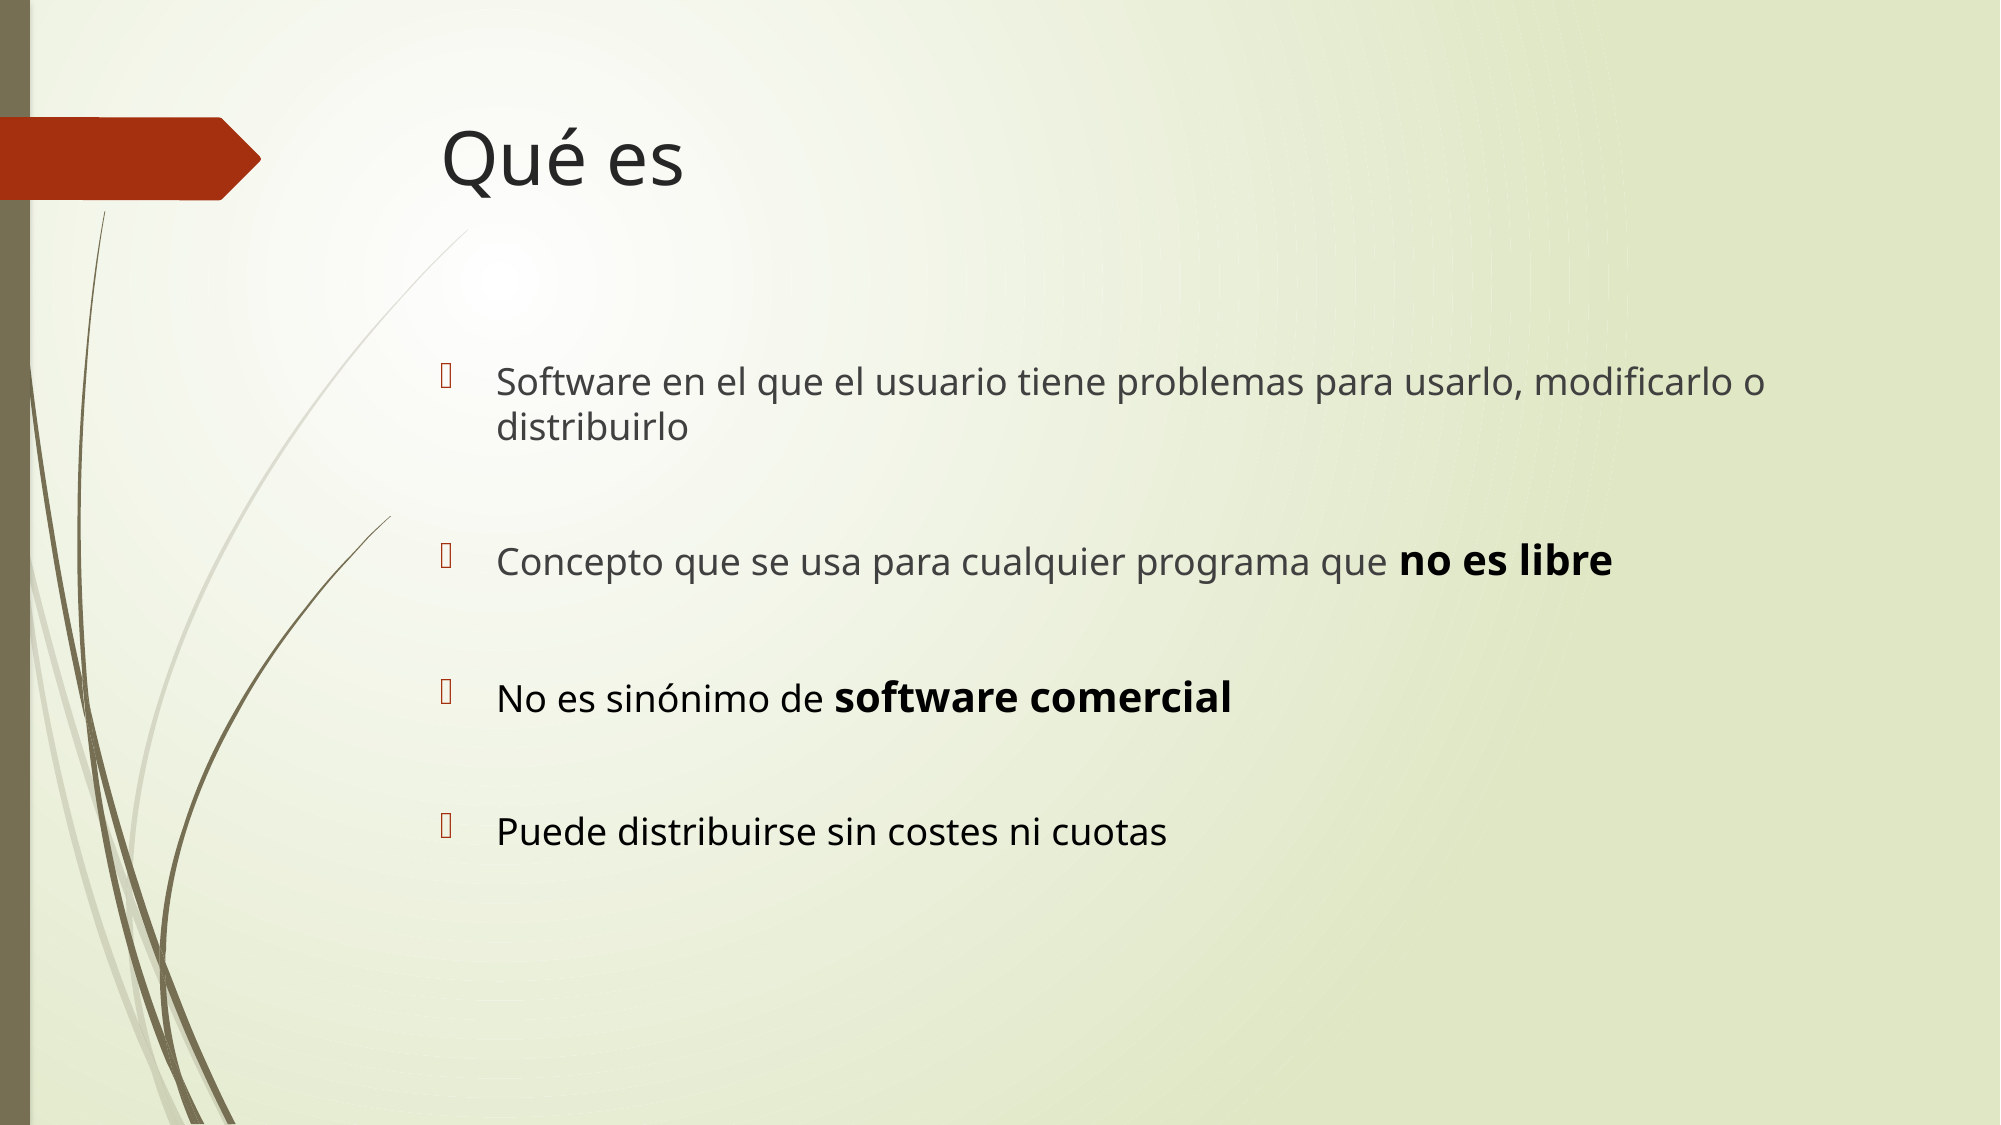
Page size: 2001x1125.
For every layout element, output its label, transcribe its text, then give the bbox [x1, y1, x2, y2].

list Software en el que el usuario tiene problemas para usarlo, modificarlo o distribuirlo Concepto que se usa para cualquier programa que no es libre No es sinónimo de software comercial Puede distribuirse sin costes ni cuotas [424, 350, 1888, 970]
title Qué es [425, 102, 1888, 313]
